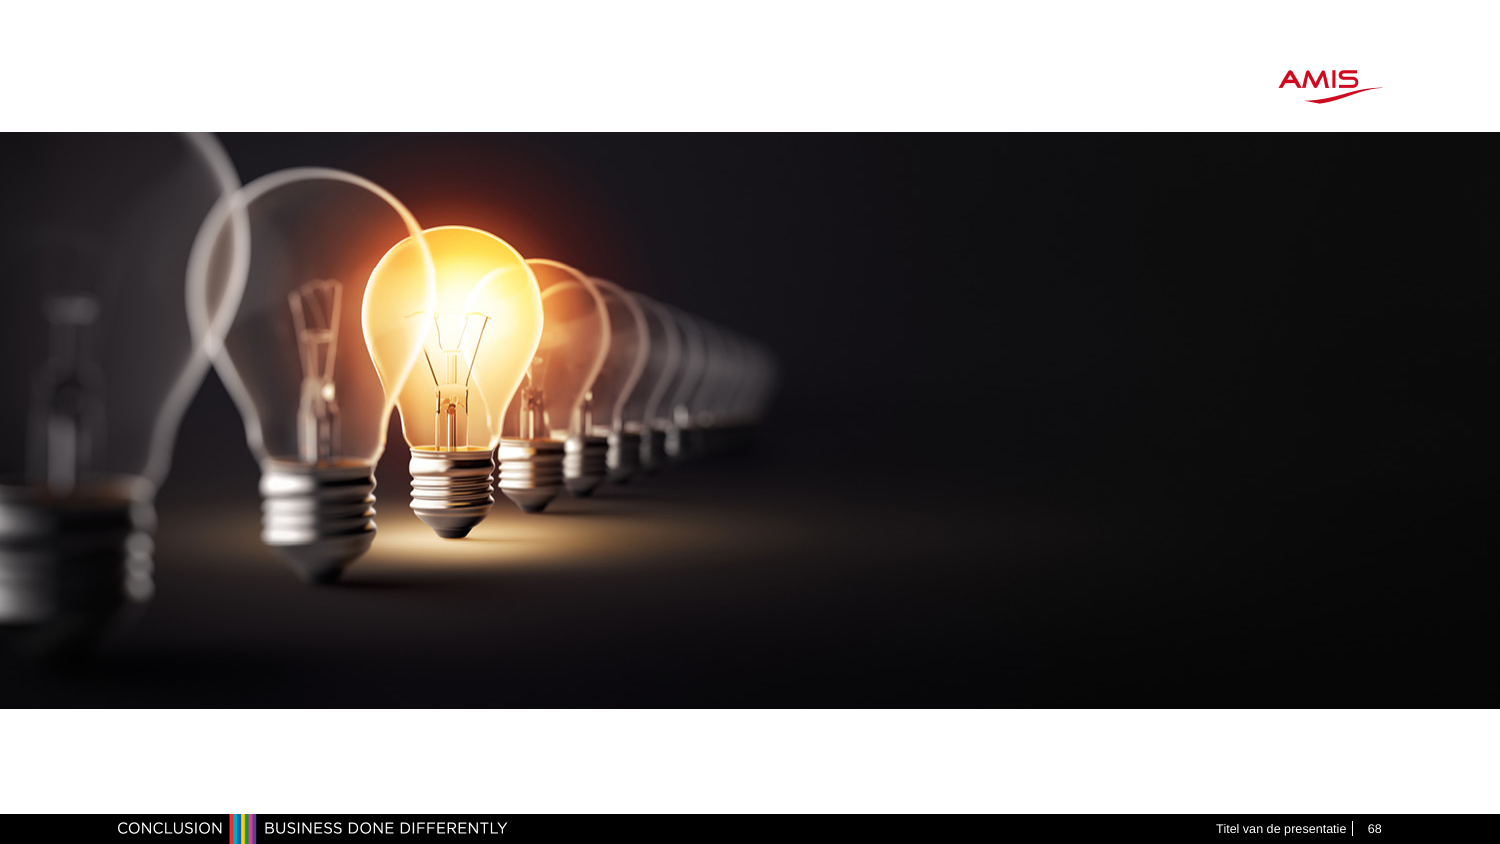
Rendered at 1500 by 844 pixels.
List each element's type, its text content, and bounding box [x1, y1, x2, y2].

slide_number 68 [1358, 820, 1382, 839]
picture [0, 132, 1500, 709]
footer Titel van de presentatie [814, 820, 1347, 839]
picture [1181, 58, 1388, 106]
picture [239, 814, 1500, 844]
picture [0, 814, 236, 844]
